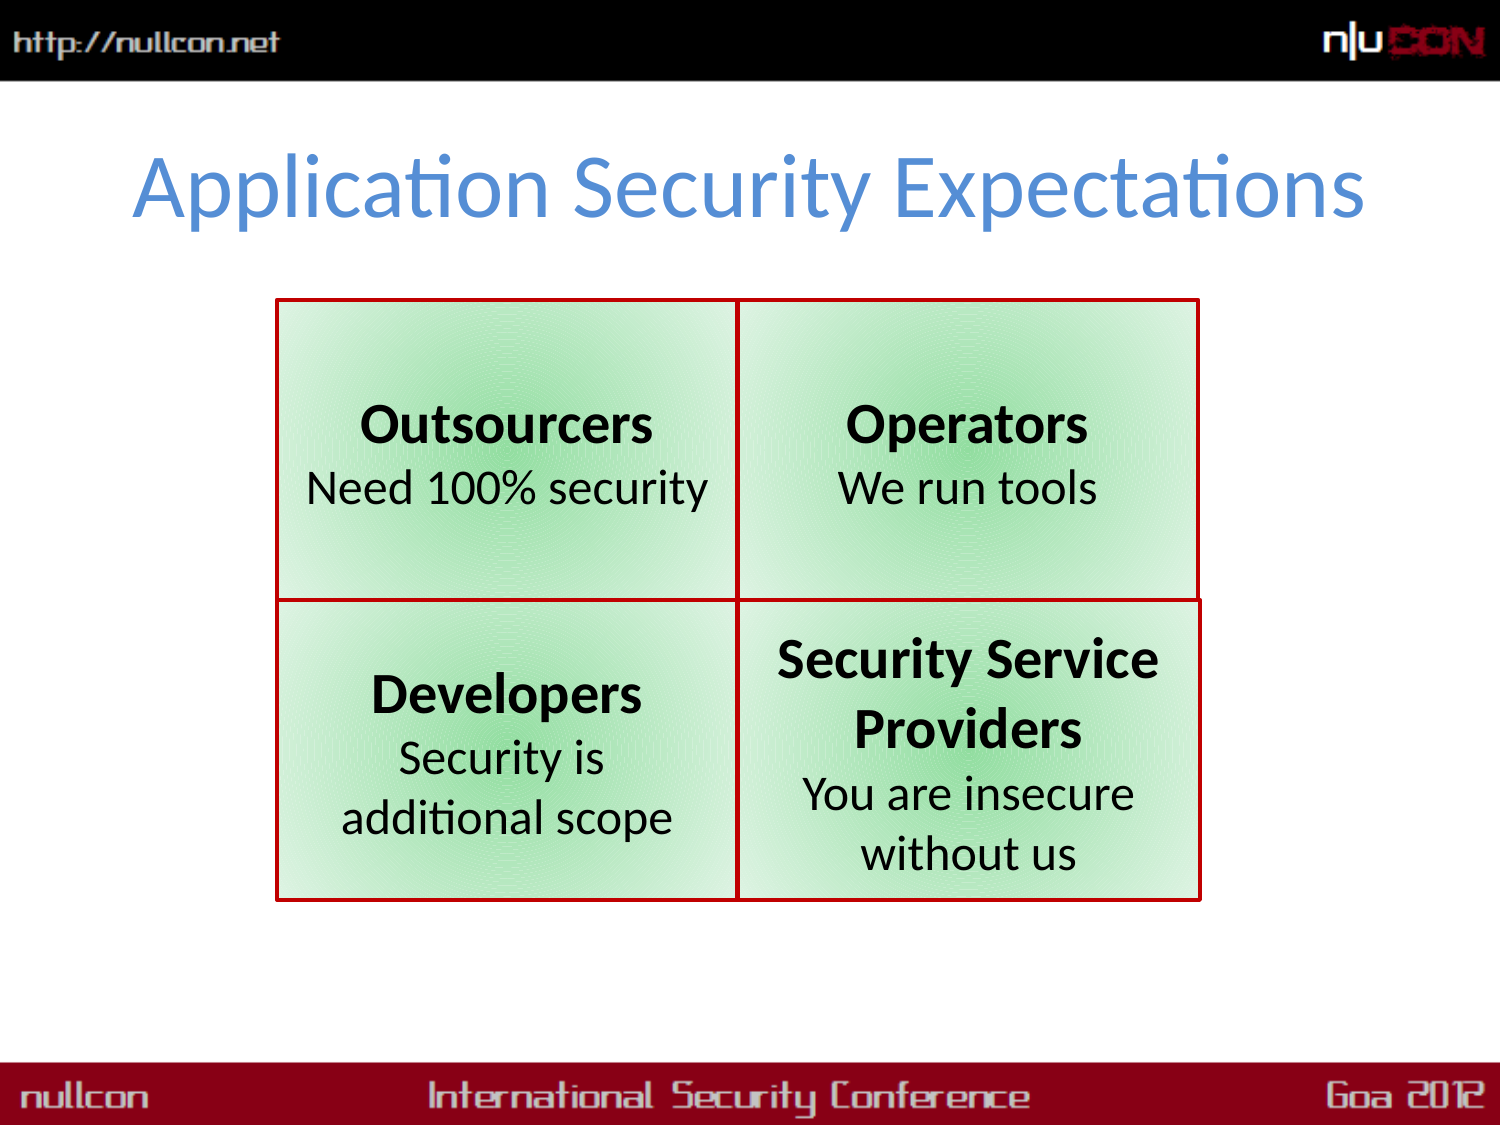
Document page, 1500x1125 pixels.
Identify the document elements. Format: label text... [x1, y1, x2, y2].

picture [0, 0, 1500, 1125]
text_box Operators We run tools [735, 298, 1200, 602]
text_box Outsourcers Need 100% security [275, 298, 735, 598]
text_box Developers Security is additional scope [275, 598, 735, 902]
title Application Security Expectations [75, 87, 1425, 275]
text_box Security Service Providers You are insecure without us [735, 598, 1202, 902]
